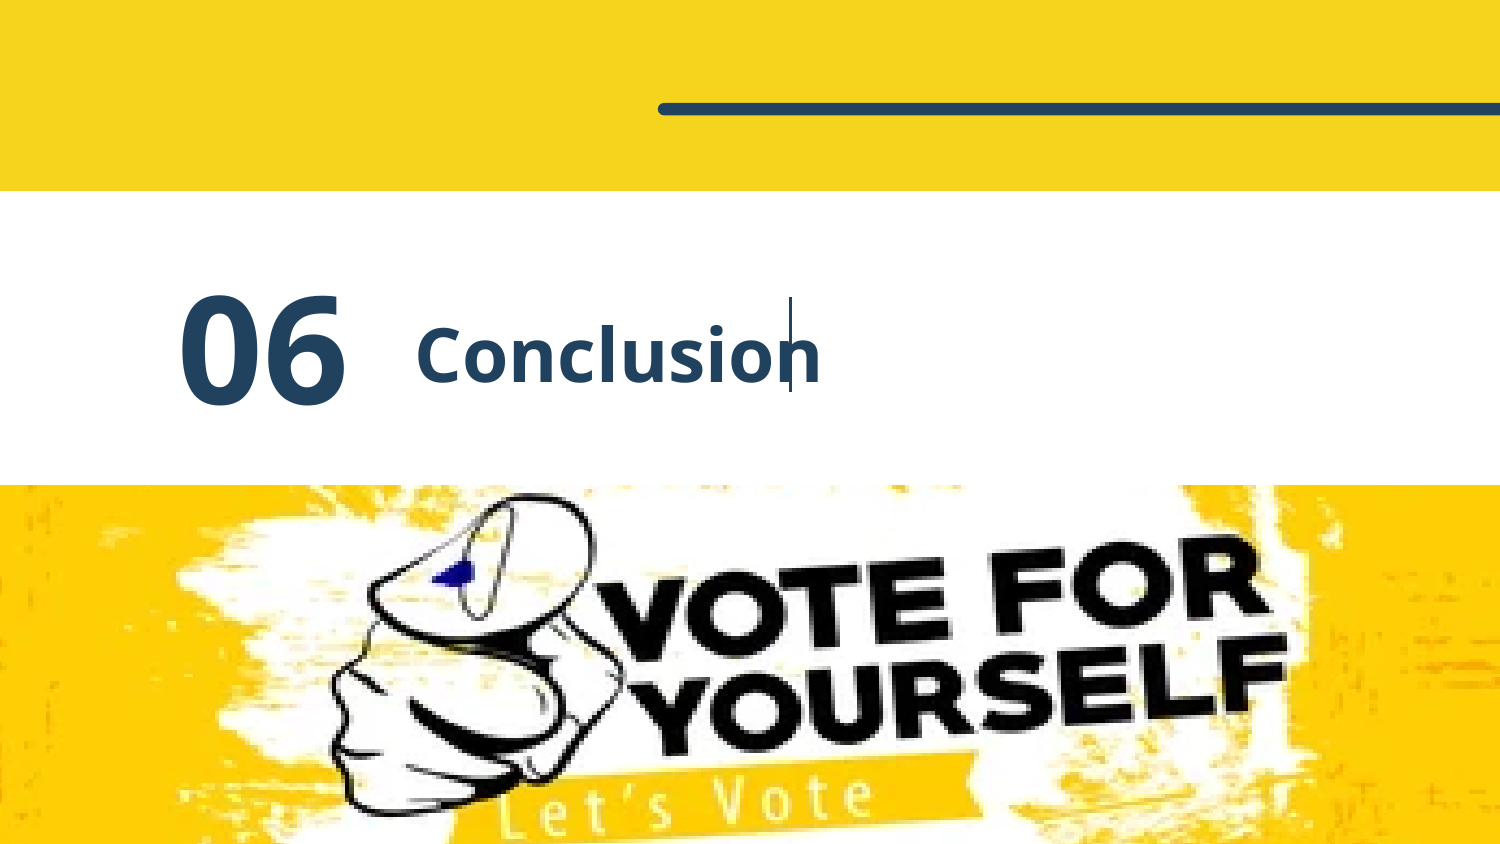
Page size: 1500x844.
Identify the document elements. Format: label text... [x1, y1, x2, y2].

title 06 [162, 275, 399, 414]
title Conclusion [399, 275, 884, 414]
picture [0, 484, 1500, 844]
text_box [657, 102, 1500, 116]
